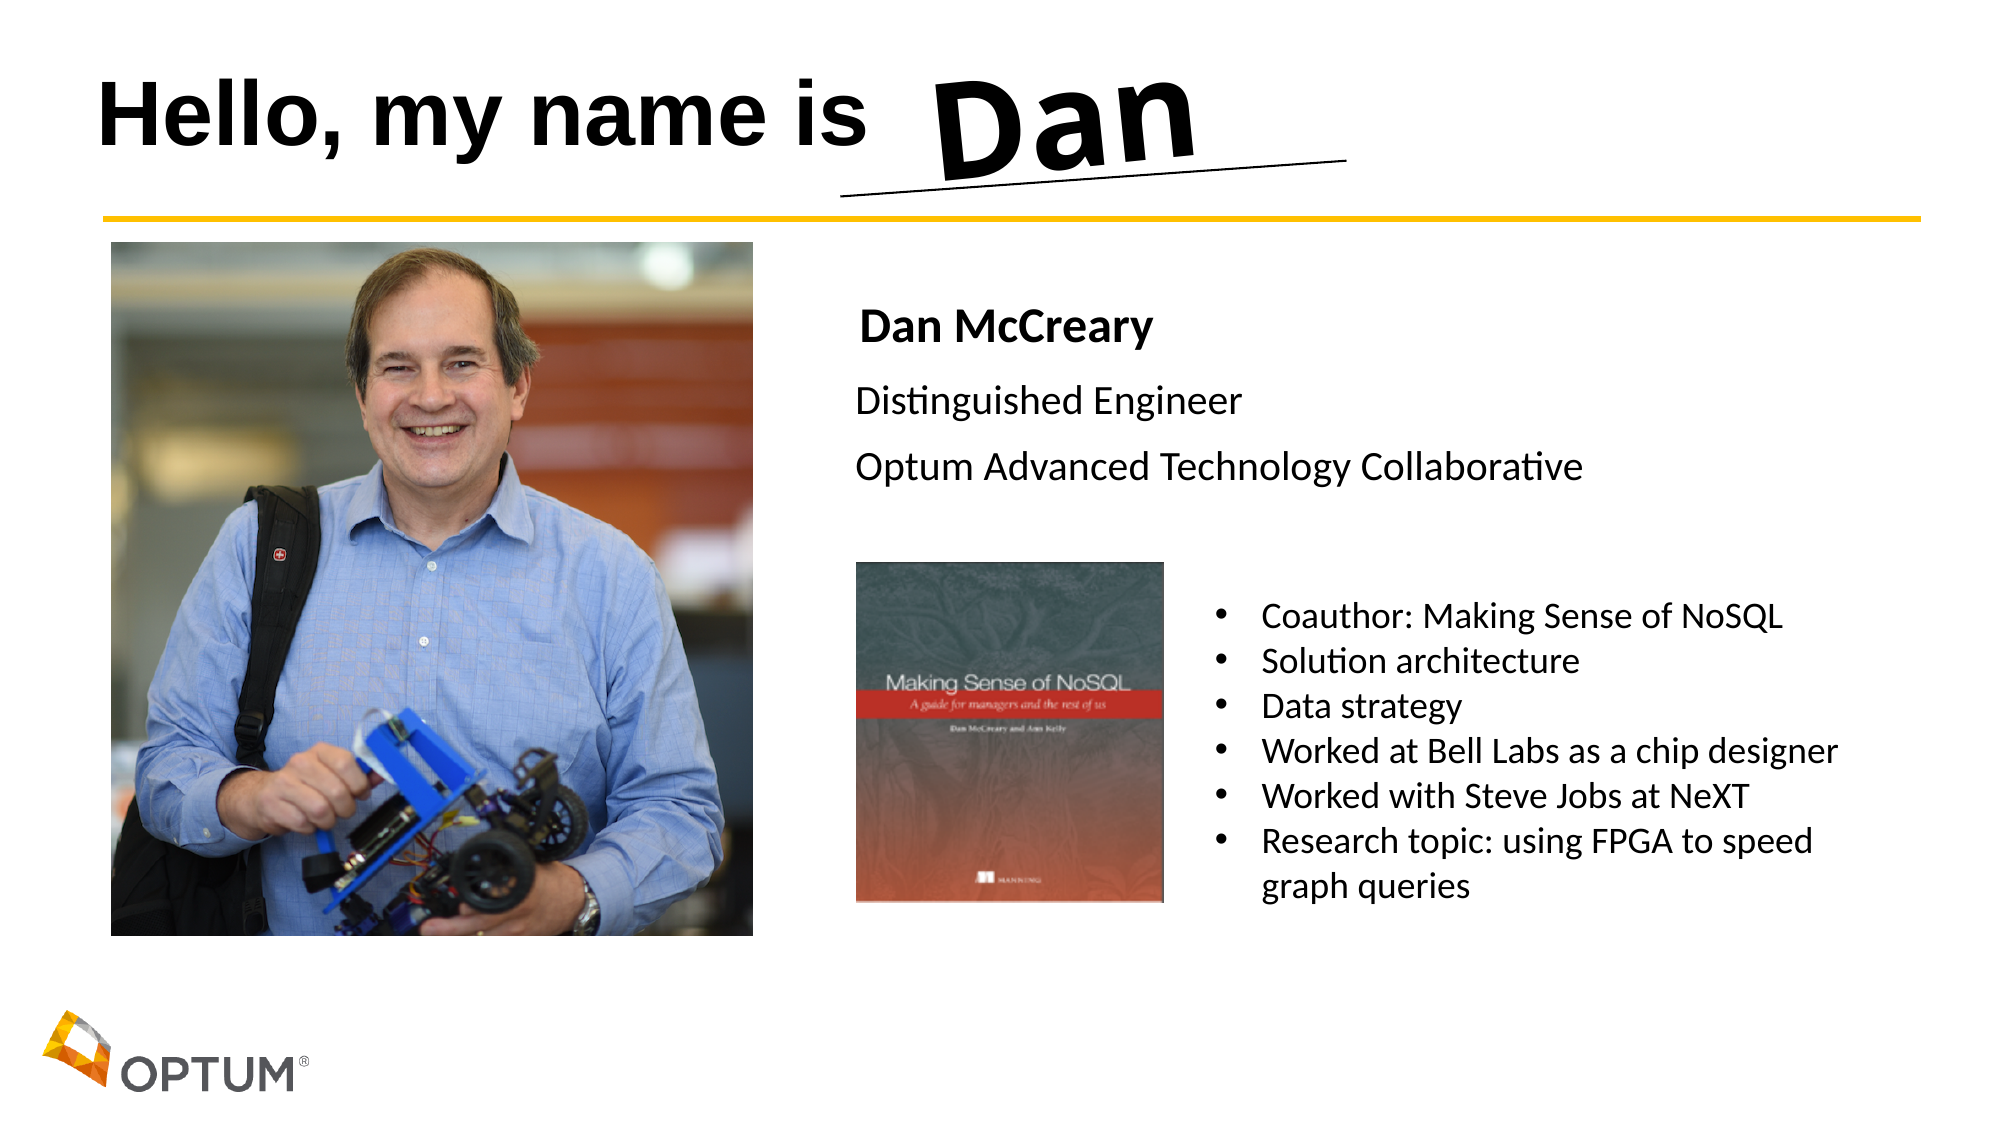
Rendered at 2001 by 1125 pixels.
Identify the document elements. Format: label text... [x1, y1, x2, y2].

picture [37, 1006, 312, 1093]
text_box Coauthor: Making Sense of NoSQL Solution architecture Data strategy Worked at Bell Labs as a chip designer Worked with Steve Jobs at NeXT Research topic: using FPGA to speed graph queries [1200, 583, 1861, 913]
picture [856, 562, 1164, 903]
title Hello, my name is [1158, 39, 1933, 194]
list Distinguished Engineer Optum Advanced Technology Collaborative [840, 370, 1691, 542]
title Hello, my name is [81, 39, 931, 194]
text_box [840, 160, 1347, 197]
picture [111, 242, 753, 936]
text_box Dan McCreary [844, 284, 1169, 360]
text_box Dan [935, 197, 1174, 224]
text_box Dan [918, 9, 1170, 160]
